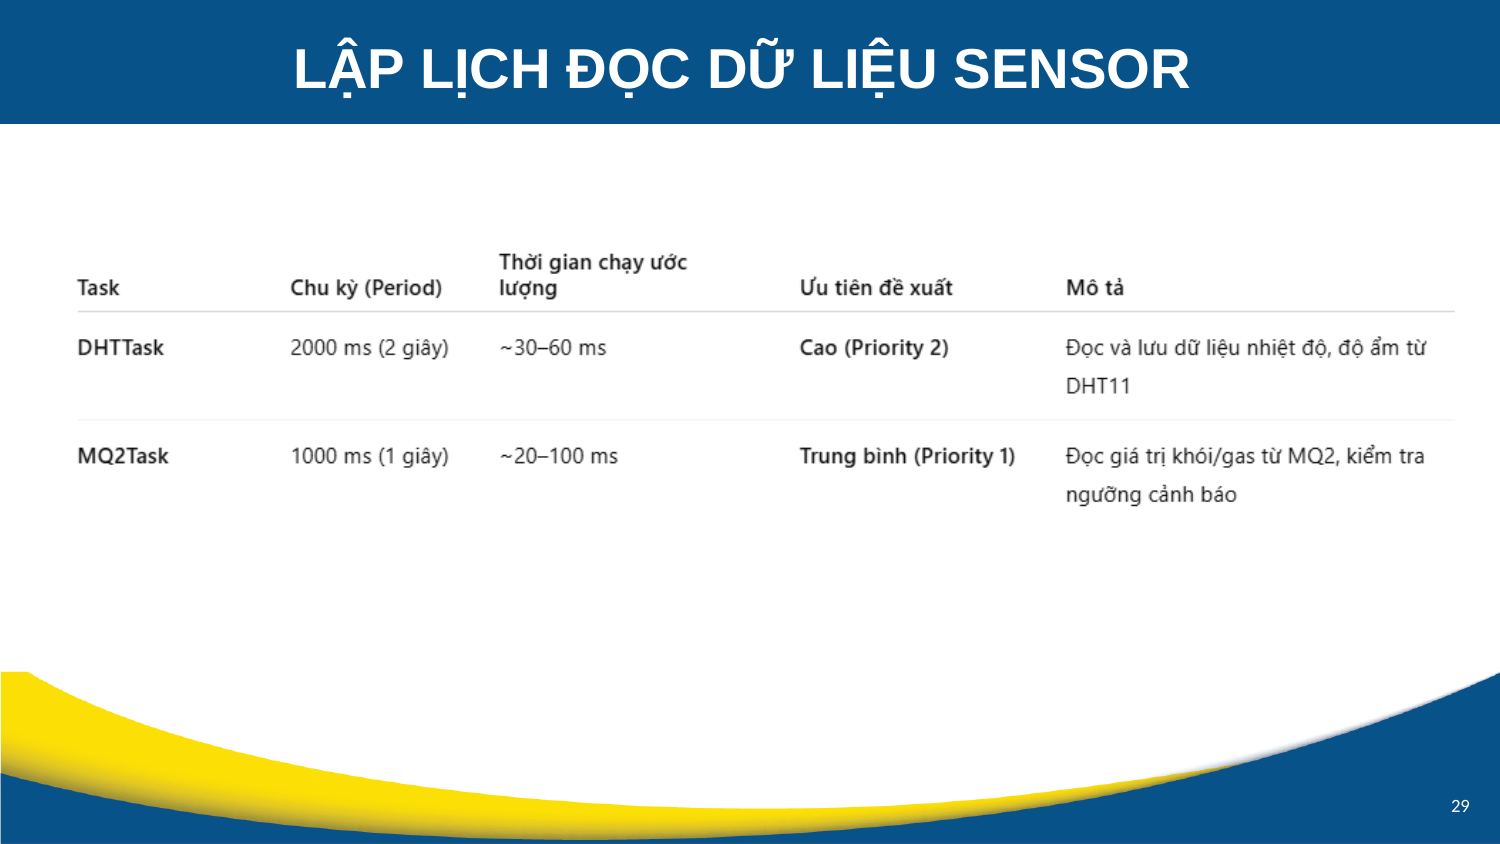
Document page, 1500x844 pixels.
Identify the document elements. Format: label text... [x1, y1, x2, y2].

text_box LẬP LỊCH ĐỌC DỮ LIỆU SENSOR [15, 16, 1485, 115]
text_box [0, 0, 1500, 124]
picture [0, 671, 1500, 844]
picture [24, 234, 1476, 610]
